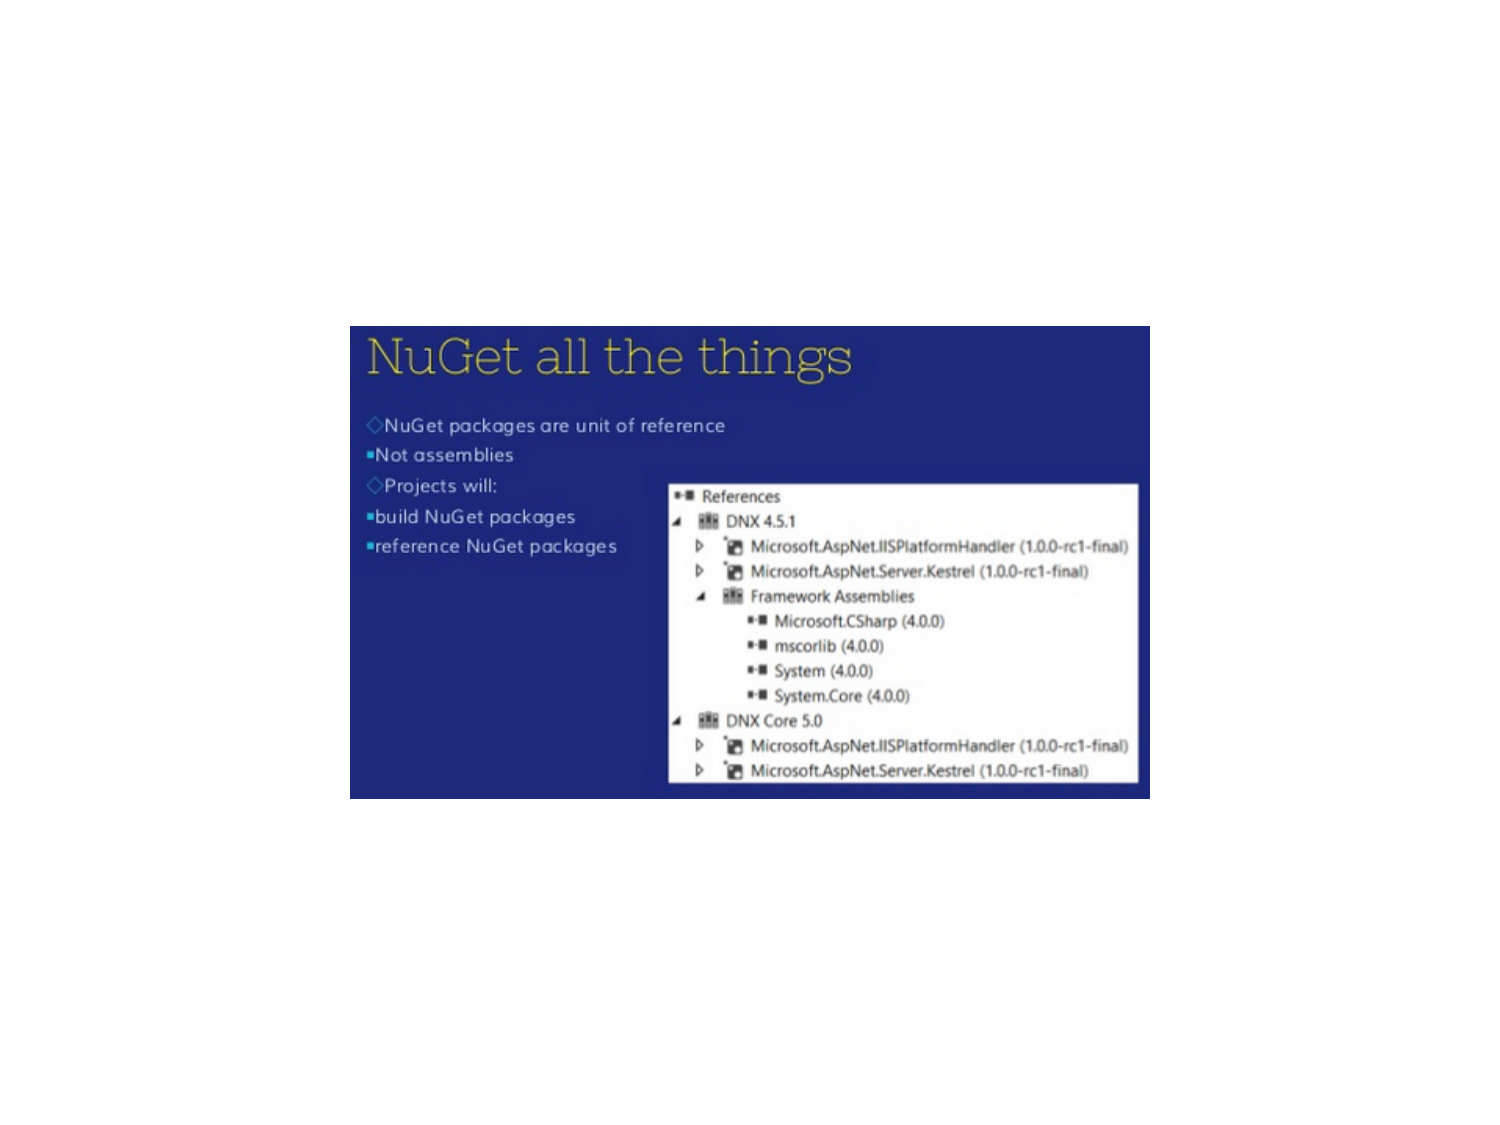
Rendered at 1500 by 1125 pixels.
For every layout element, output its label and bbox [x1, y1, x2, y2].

picture [350, 326, 1150, 799]
